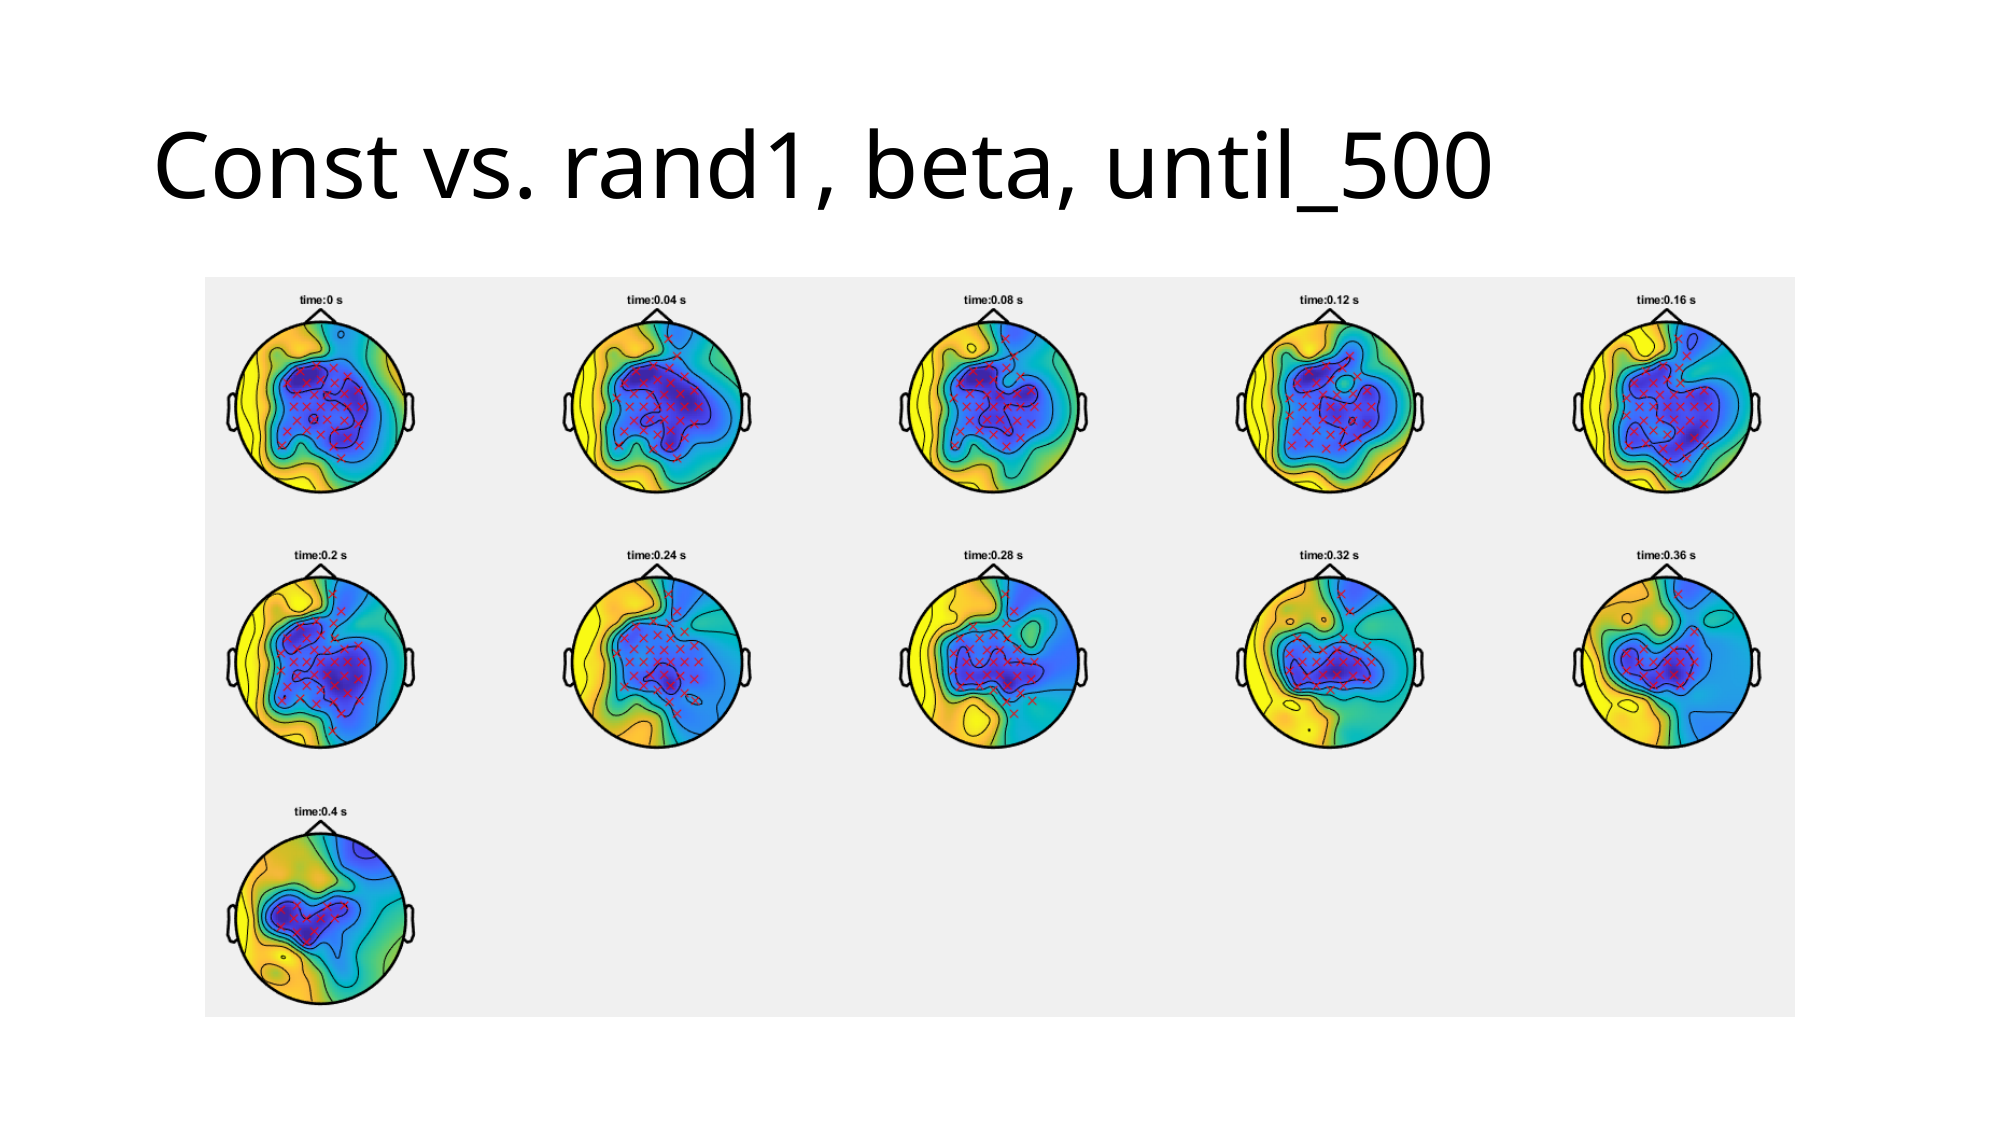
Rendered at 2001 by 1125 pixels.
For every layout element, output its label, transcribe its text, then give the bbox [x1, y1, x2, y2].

title Const vs. rand1, beta, until_500 [137, 59, 1863, 278]
picture [205, 277, 1795, 1017]
